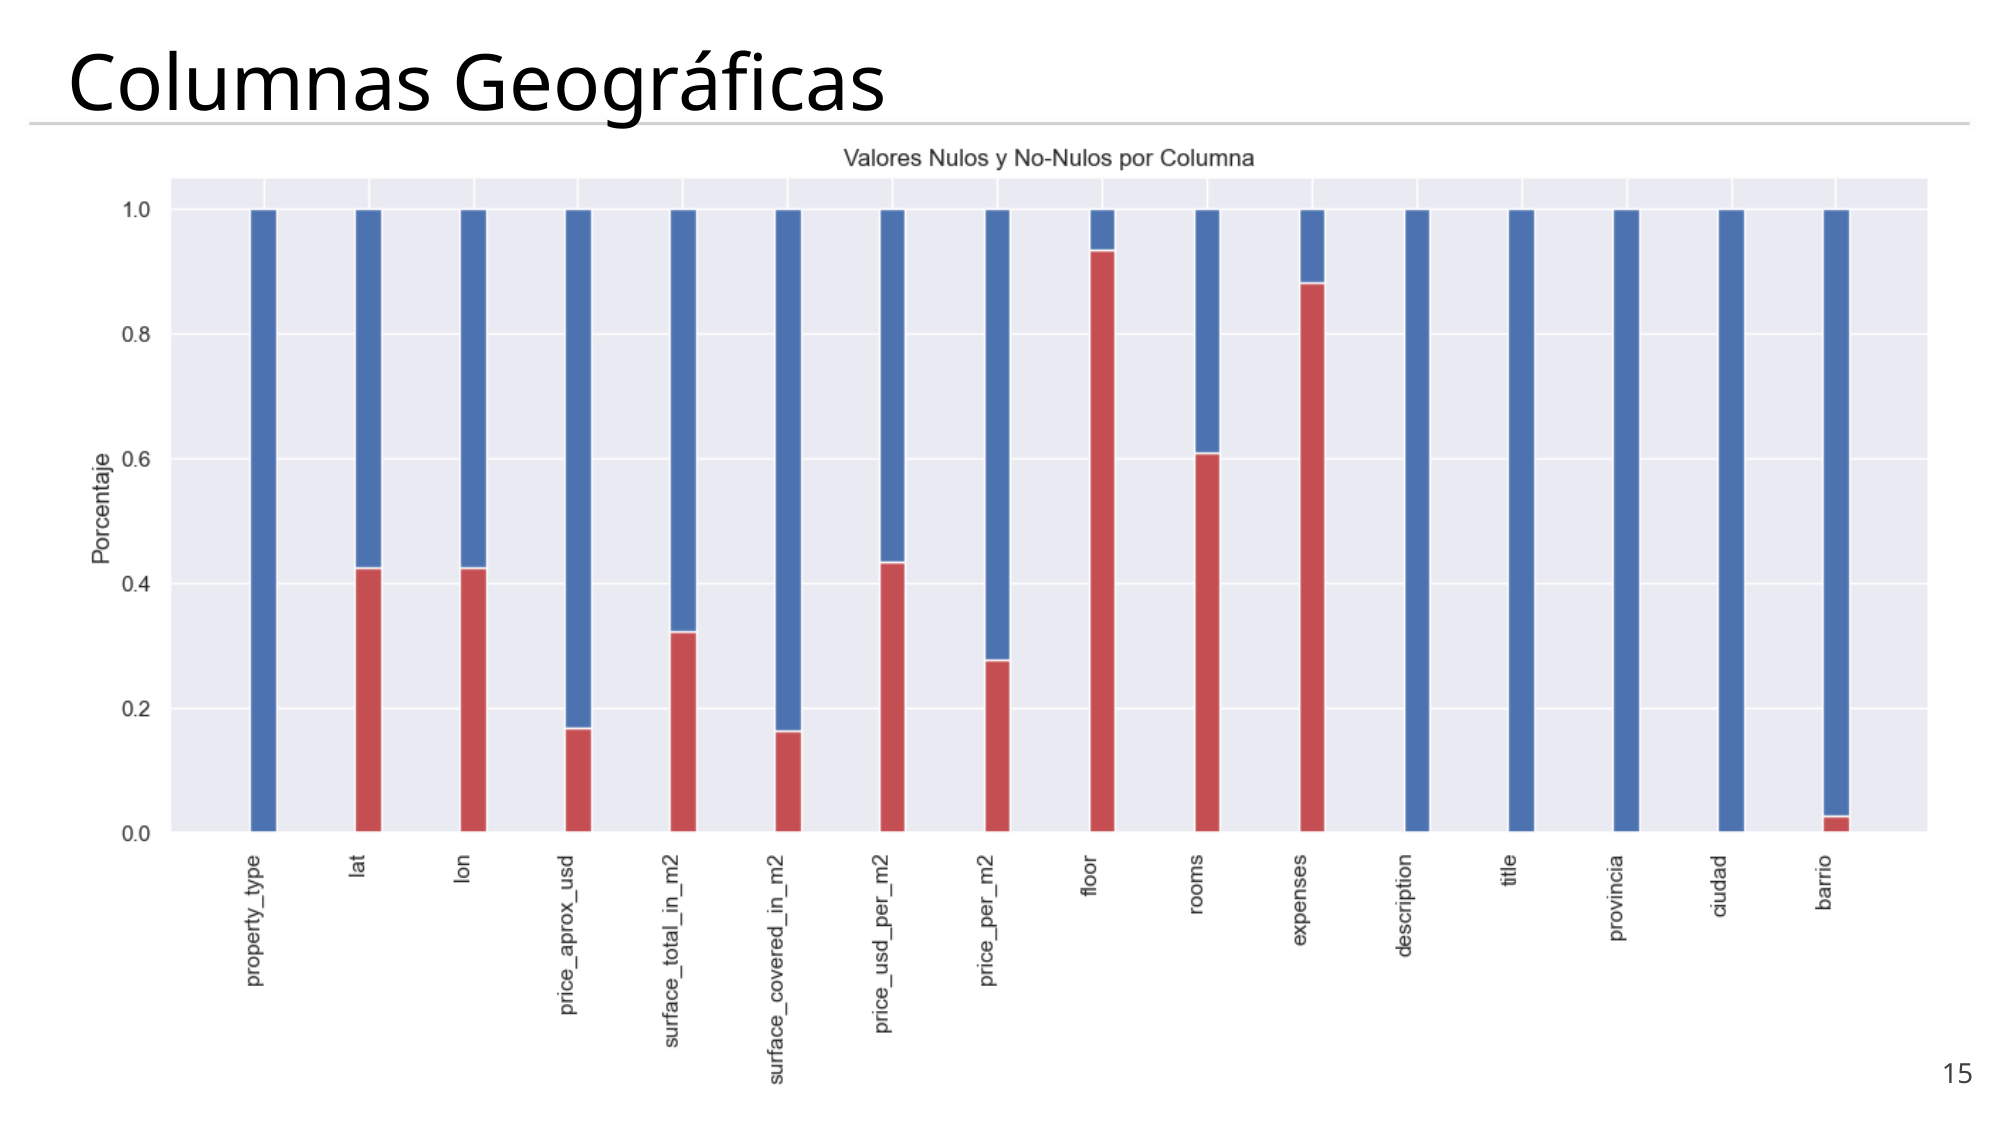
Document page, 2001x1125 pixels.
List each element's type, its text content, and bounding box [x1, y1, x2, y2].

picture [0, 0, 2001, 1125]
title Columnas Geográficas [51, 10, 1962, 134]
slide_number 15 [1948, 1048, 1986, 1099]
